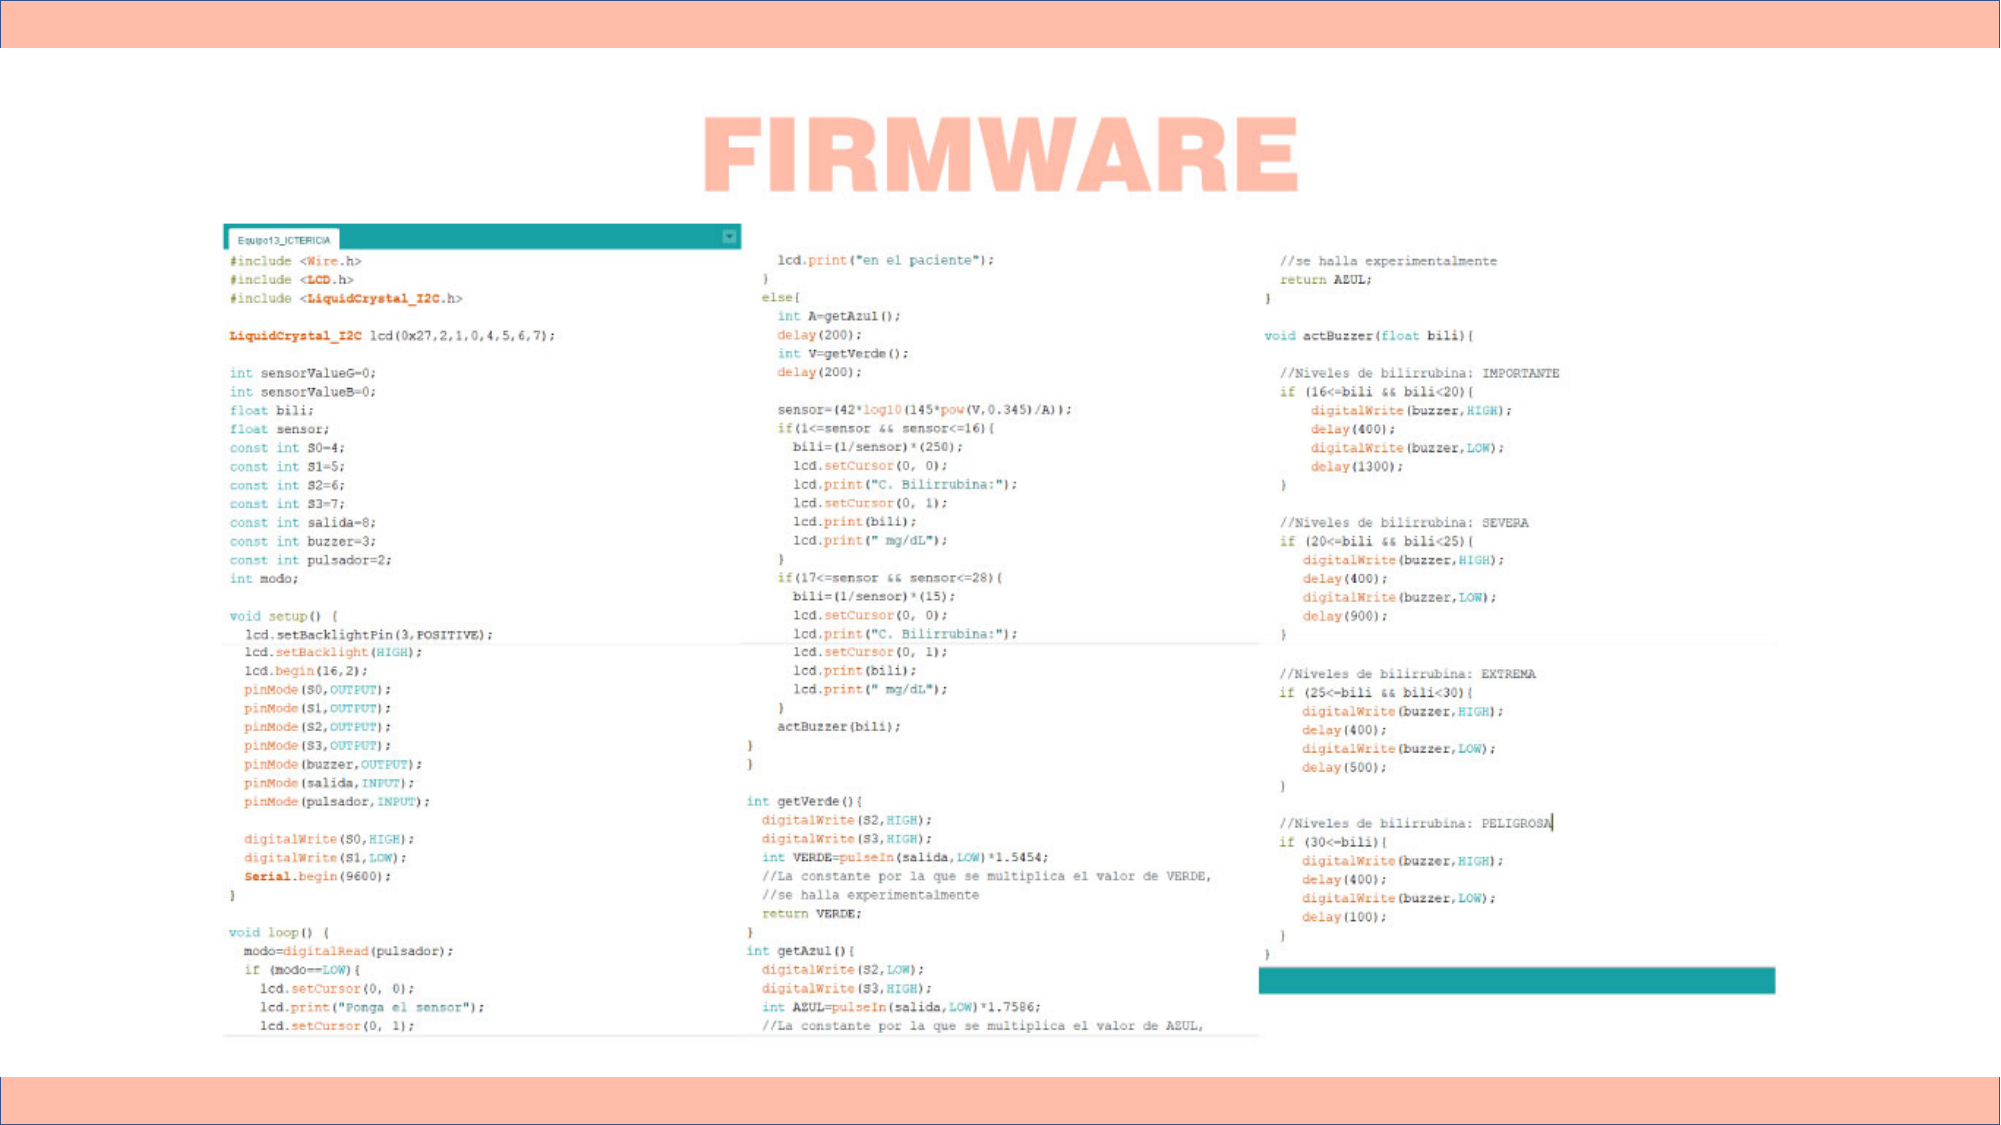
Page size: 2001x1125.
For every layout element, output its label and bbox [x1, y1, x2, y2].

text_box [0, 1077, 2000, 1125]
picture [0, 48, 2000, 1077]
text_box [0, 0, 2000, 48]
